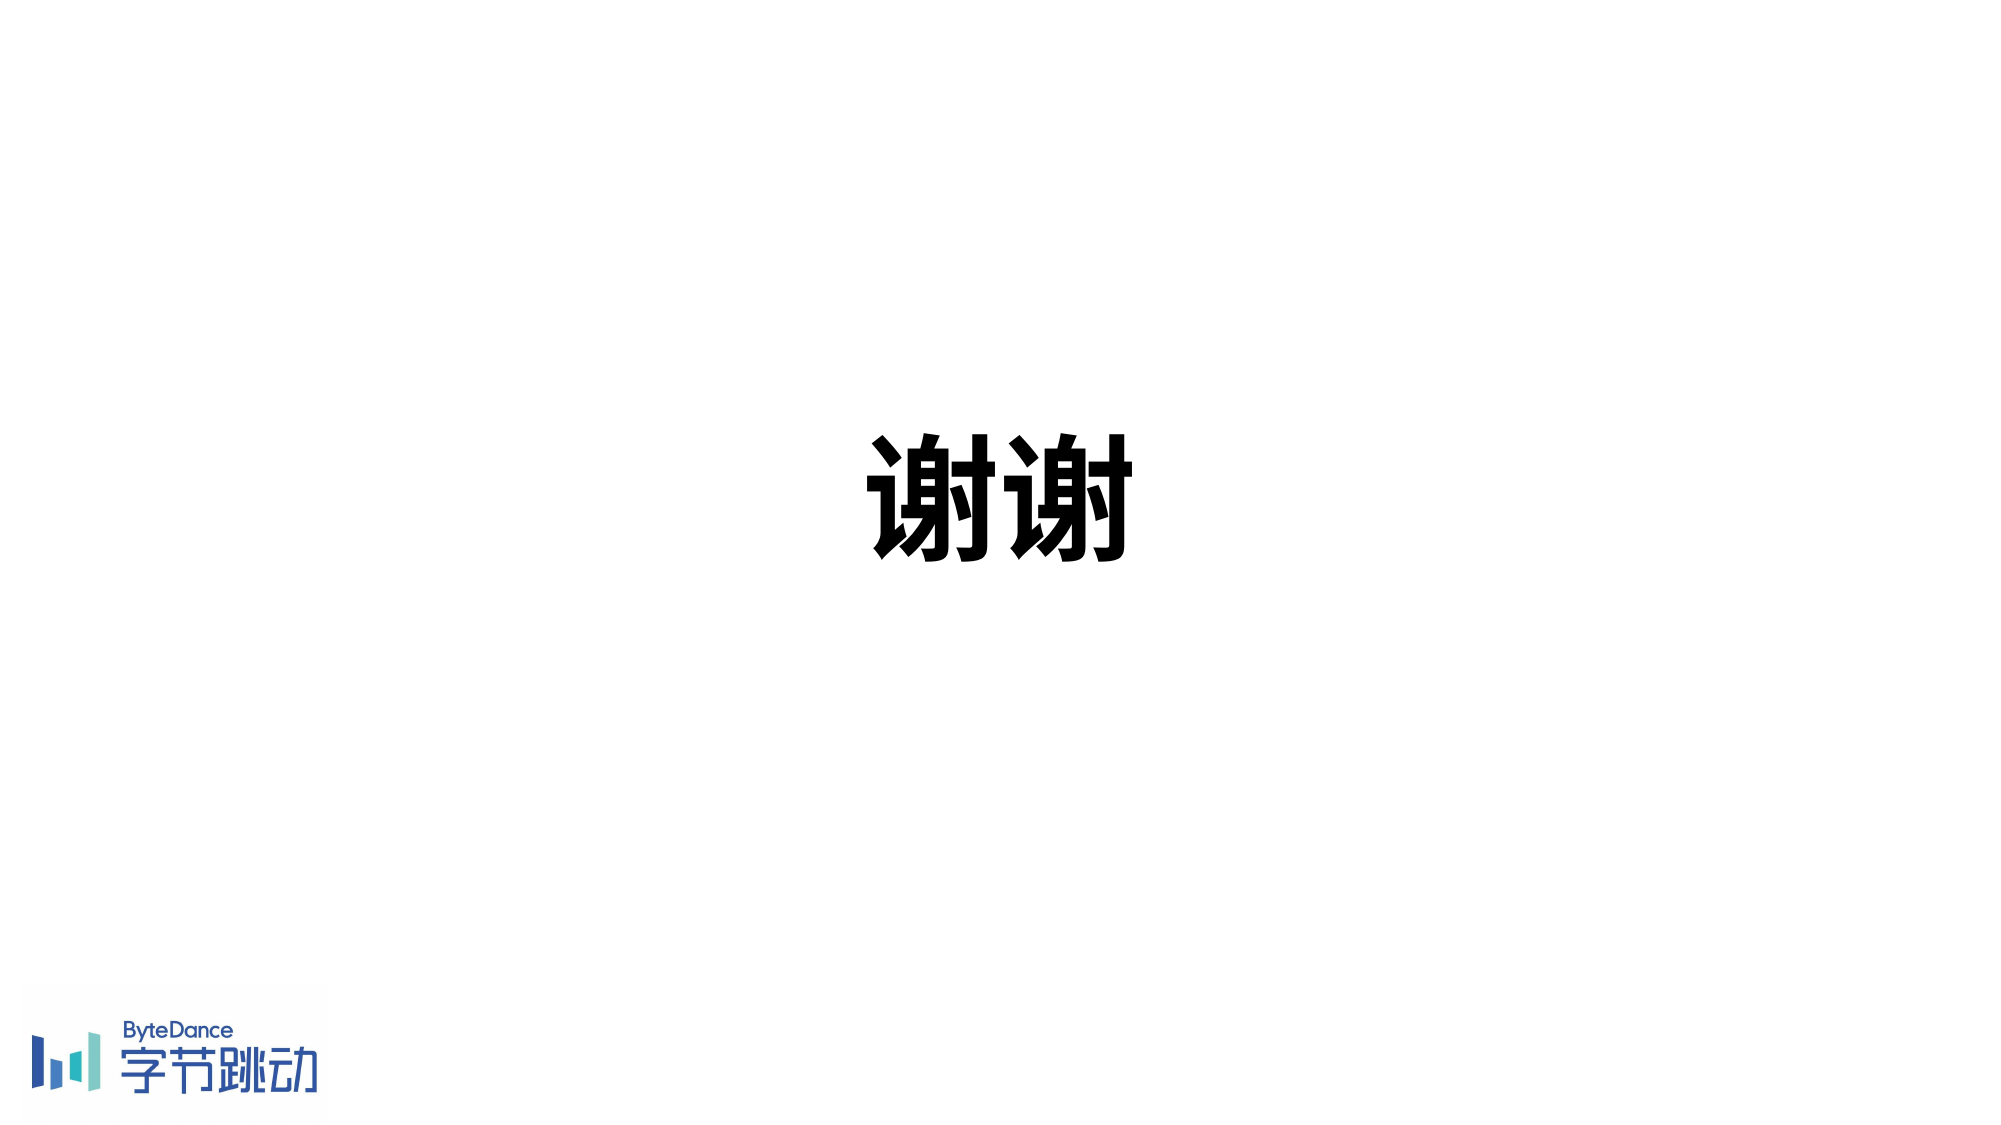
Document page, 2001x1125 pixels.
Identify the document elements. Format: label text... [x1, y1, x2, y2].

picture [22, 984, 329, 1125]
text_box 谢谢 [137, 424, 1863, 797]
